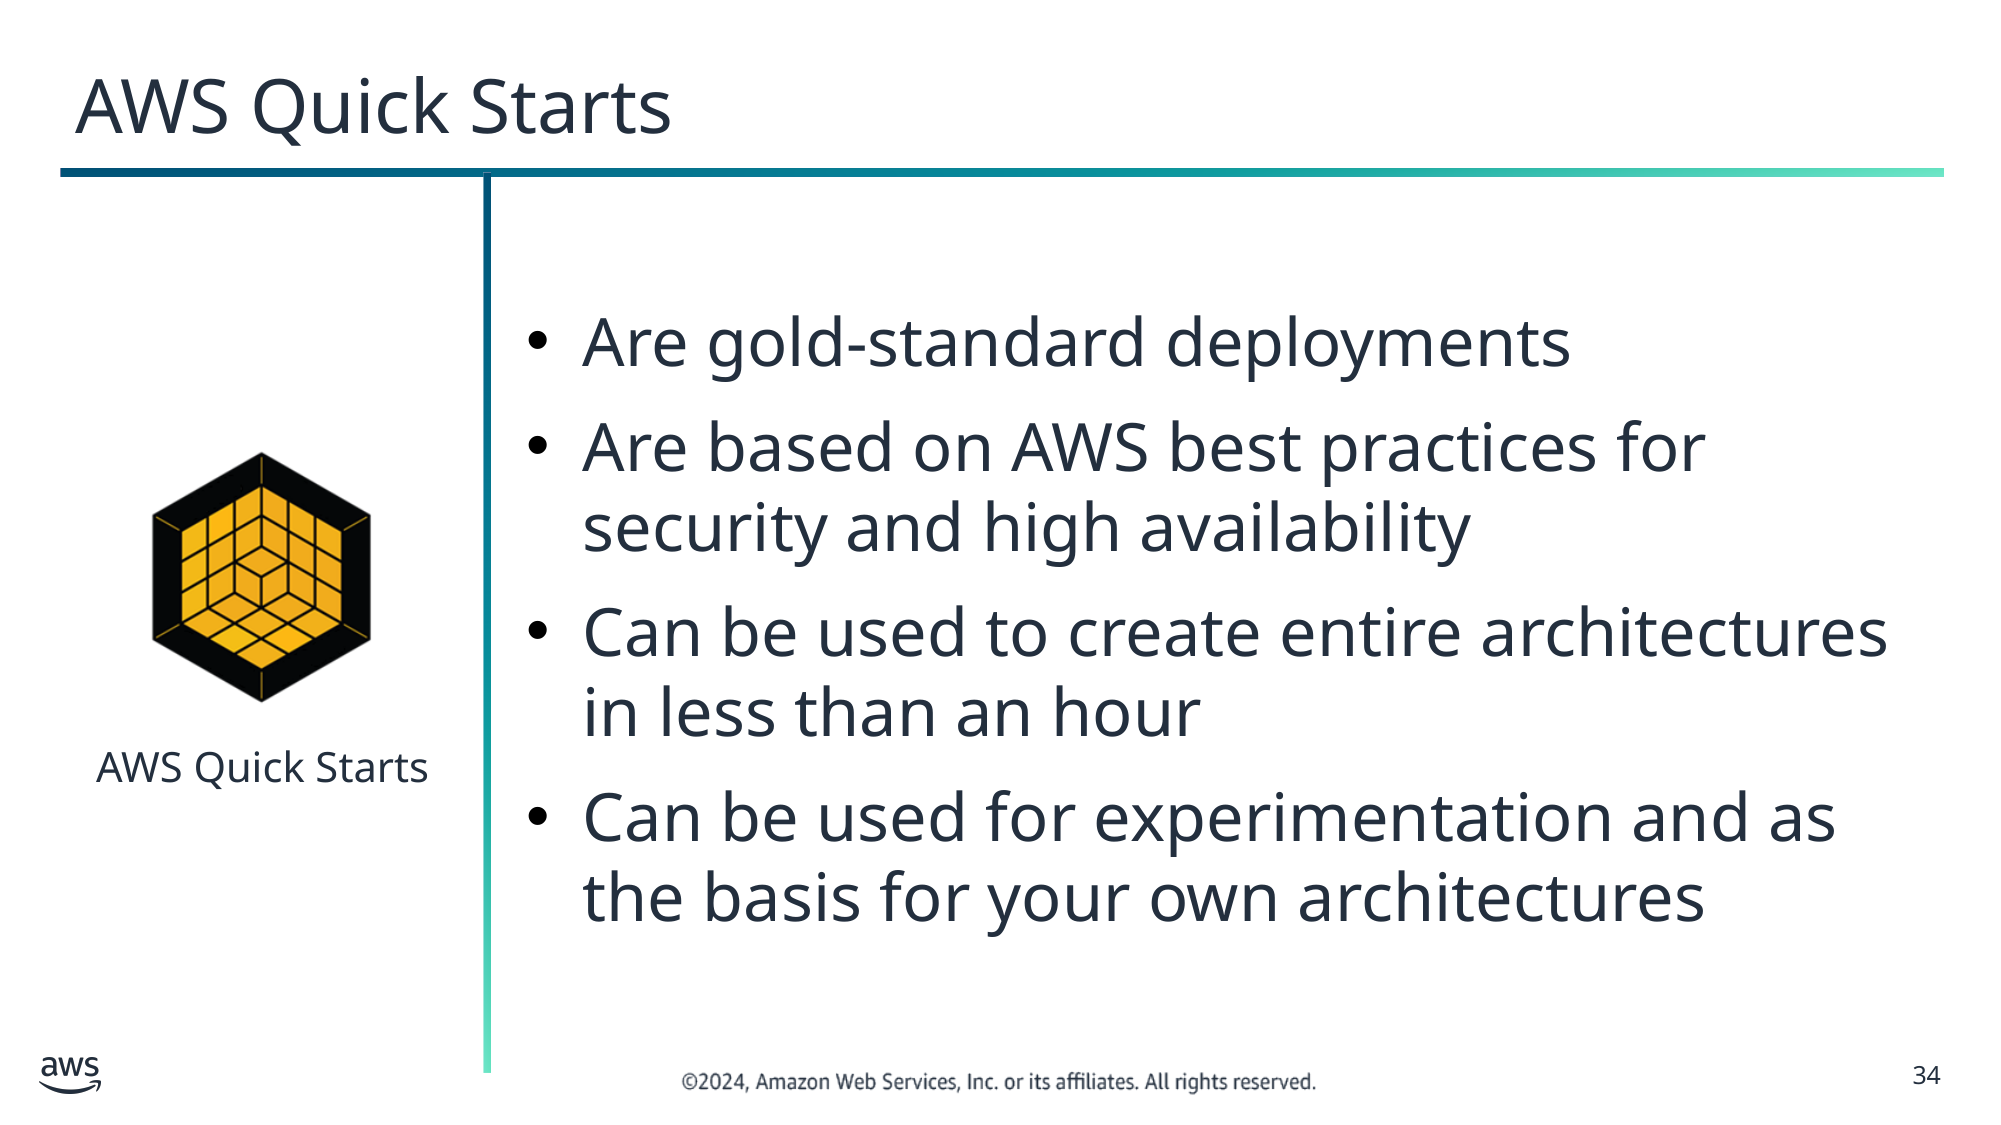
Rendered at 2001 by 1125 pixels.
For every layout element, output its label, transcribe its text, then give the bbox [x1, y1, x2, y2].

picture [621, 1061, 1378, 1105]
list AWS Quick Starts [75, 749, 451, 890]
list Are gold-standard deployments Are based on AWS best practices for security and high availability Can be used to create entire architectures in less than an hour Can be used for experimentation and as the basis for your own architectures [511, 179, 1941, 1055]
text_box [13, 417, 512, 740]
title AWS Quick Starts [60, 49, 1941, 170]
picture [681, 168, 1944, 177]
picture [39, 1057, 101, 1094]
slide_number ‹#› [1861, 1057, 1941, 1095]
picture [484, 740, 491, 1072]
